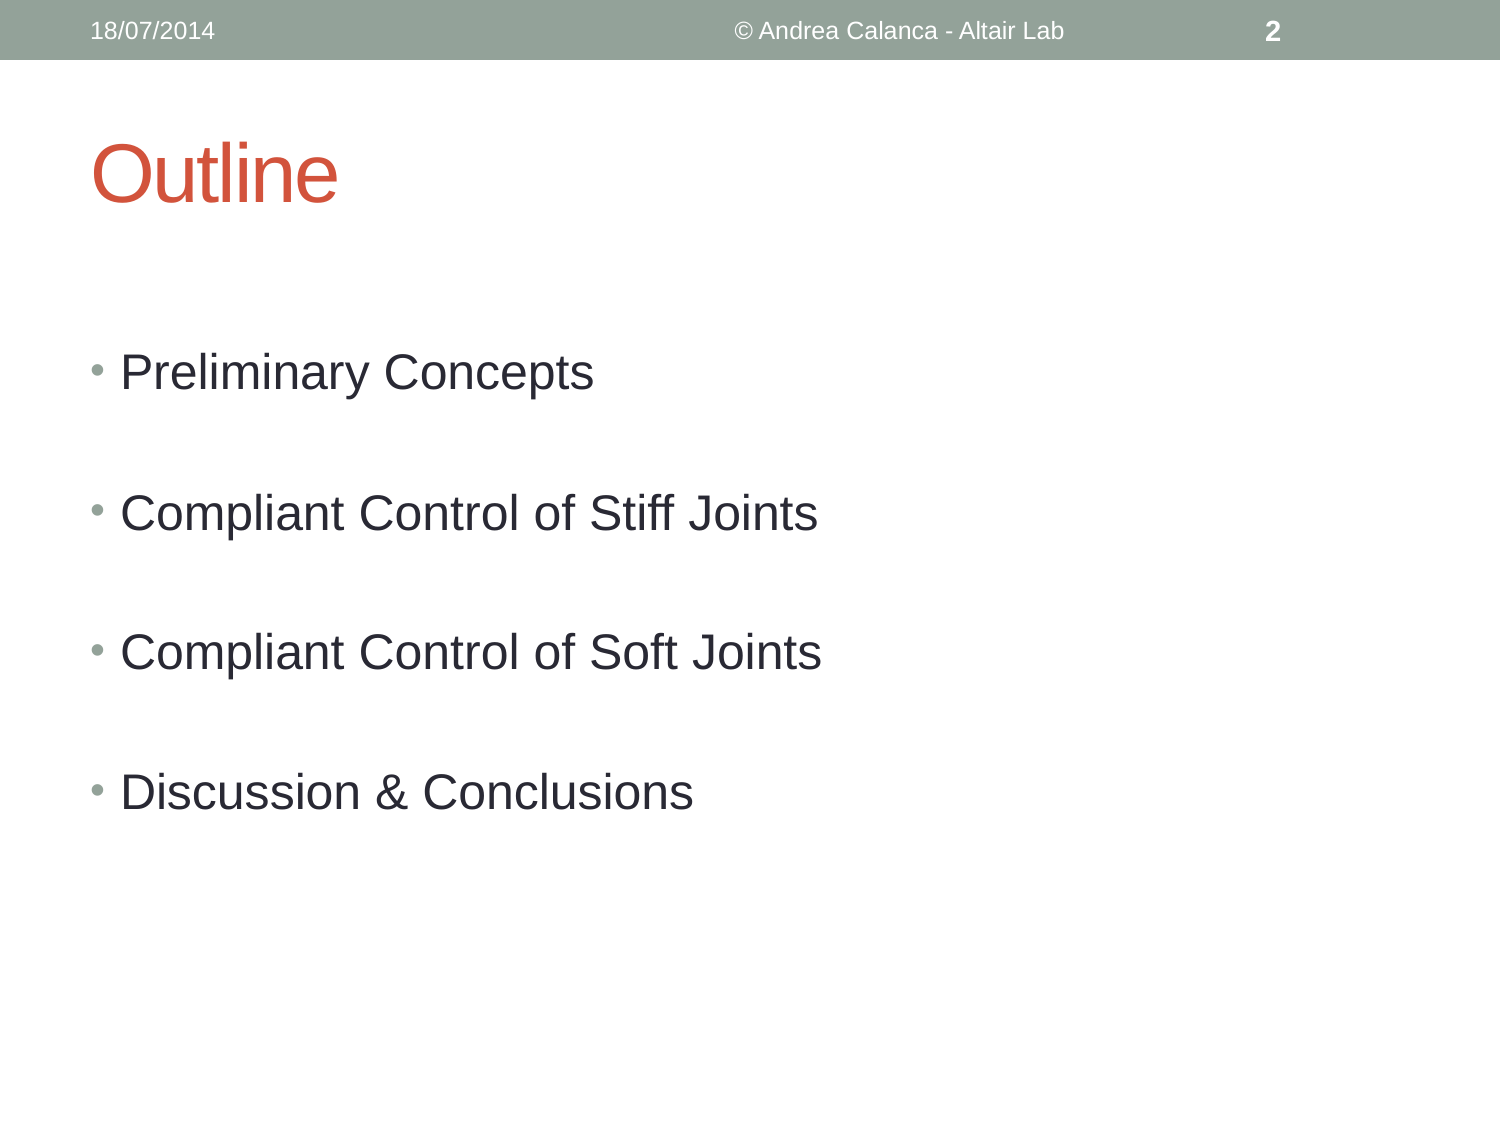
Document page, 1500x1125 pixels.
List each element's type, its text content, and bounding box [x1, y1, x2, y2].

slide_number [75, 3, 550, 57]
title Outline [75, 87, 1425, 250]
slide_number 2 [1250, 3, 1425, 57]
list Preliminary Concepts Compliant Control of Stiff Joints Compliant Control of Soft Joints Discussion & Conclusions [75, 262, 1425, 1063]
footer © Andrea Calanca - Altair Lab [562, 3, 1238, 57]
